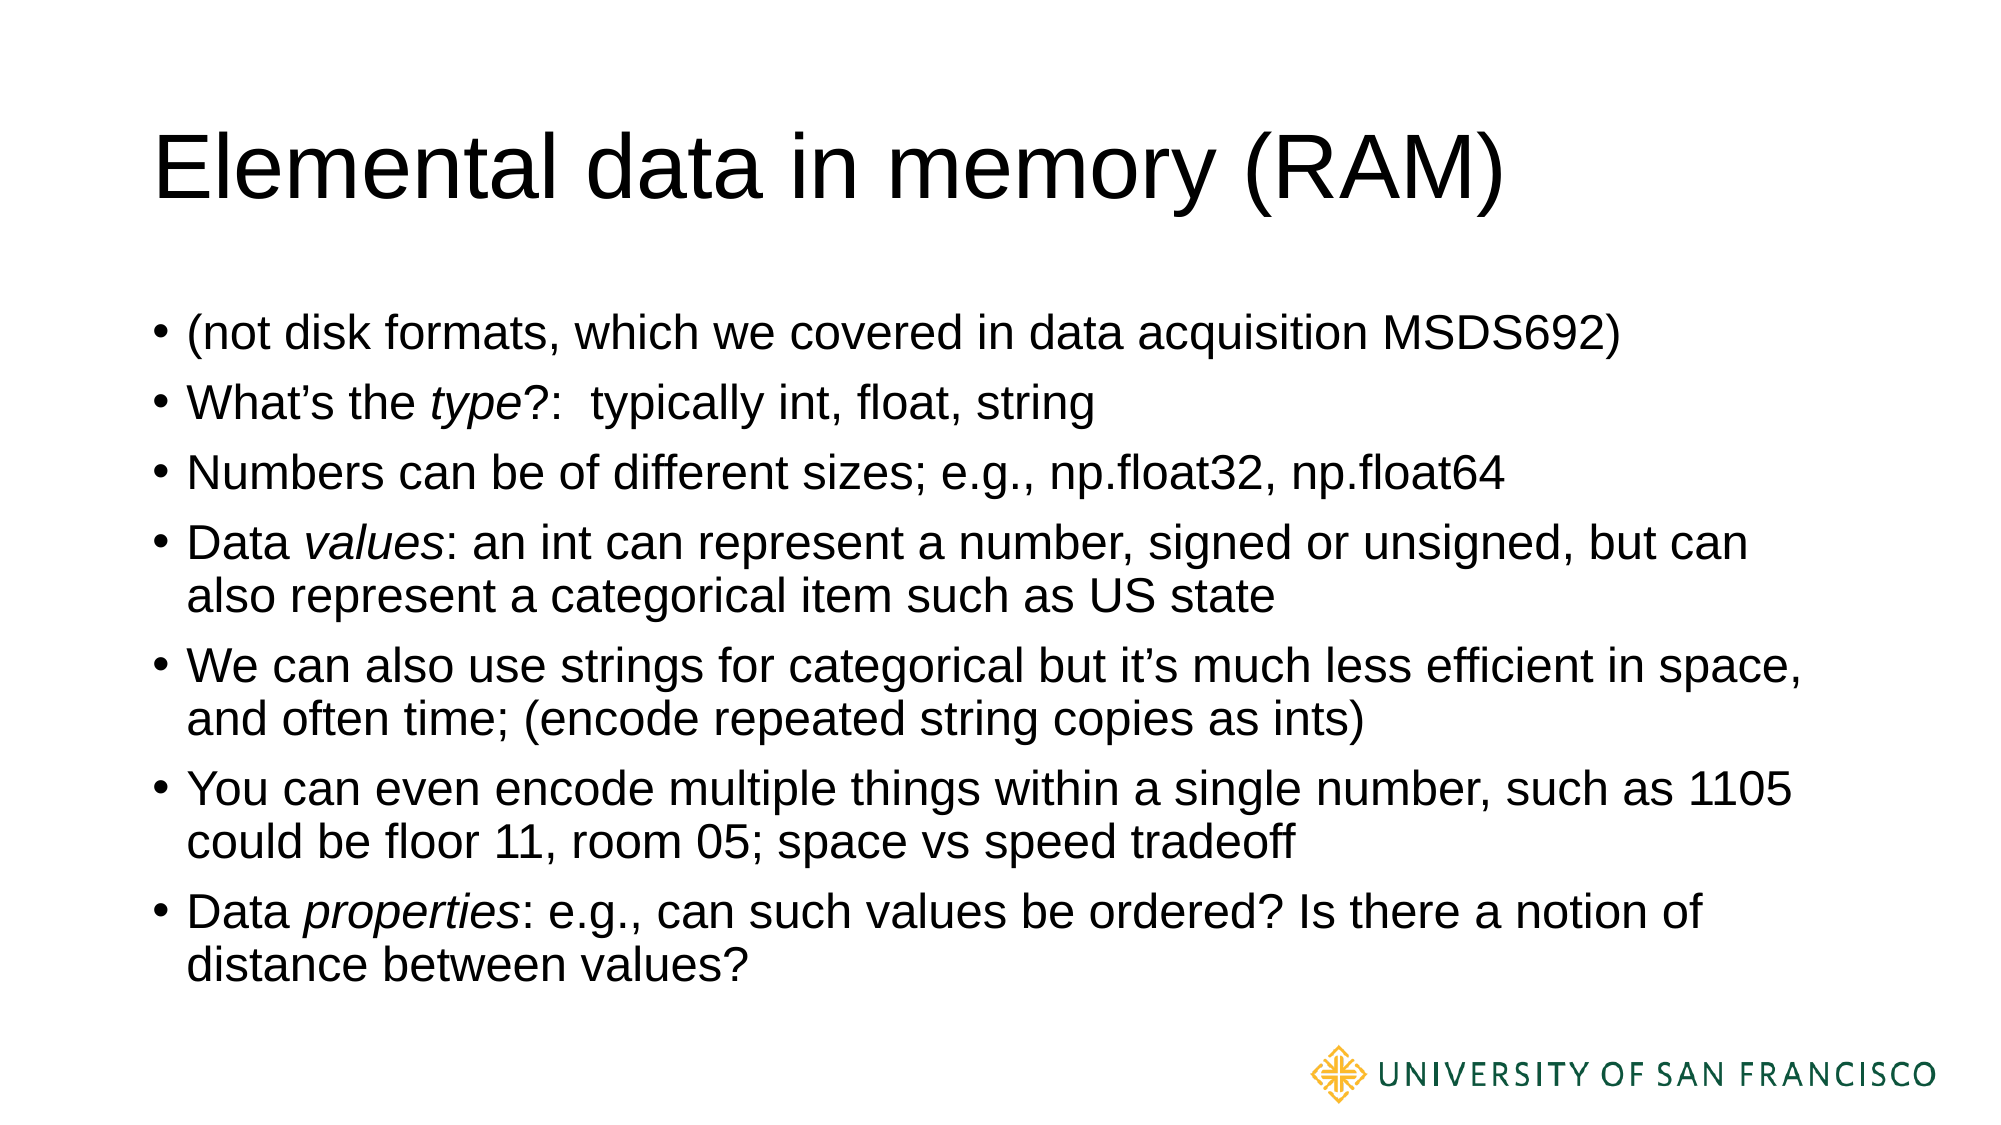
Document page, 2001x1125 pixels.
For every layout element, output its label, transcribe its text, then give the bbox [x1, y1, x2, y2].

list (not disk formats, which we covered in data acquisition MSDS692) What’s the type?: typically int, float, string Numbers can be of different sizes; e.g., np.float32, np.float64 Data values: an int can represent a number, signed or unsigned, but can also represent a categorical item such as US state We can also use strings for categorical but it’s much less efficient in space, and often time; (encode repeated string copies as ints) You can even encode multiple things within a single number, such as 1105 could be floor 11, room 05; space vs speed tradeoff Data properties: e.g., can such values be ordered? Is there a notion of distance between values? [137, 299, 1863, 1014]
title Elemental data in memory (RAM) [137, 59, 1863, 278]
